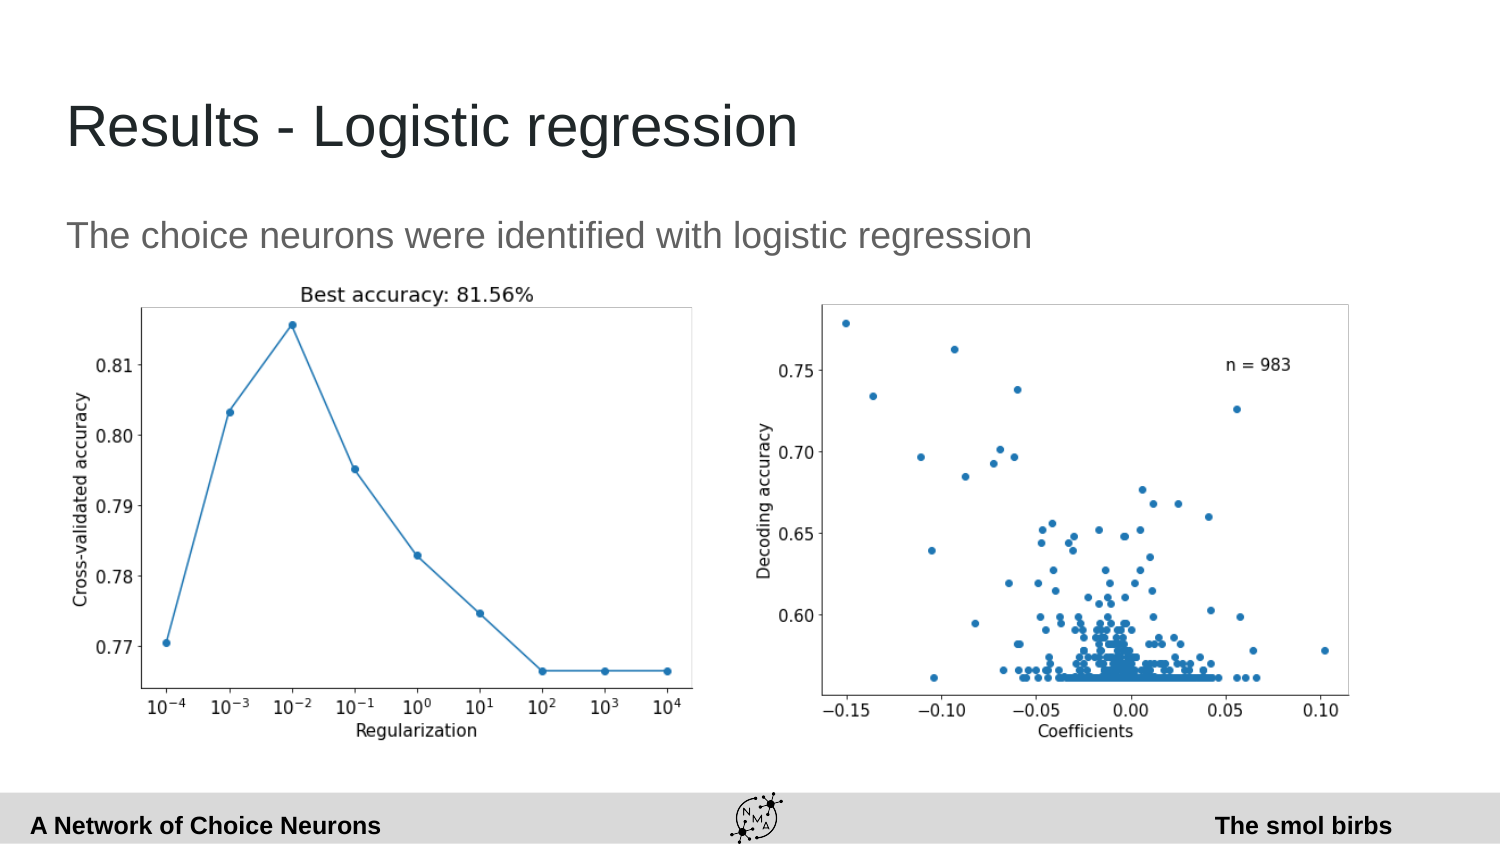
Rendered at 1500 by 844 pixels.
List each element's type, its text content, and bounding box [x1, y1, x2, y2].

picture [66, 277, 700, 747]
title Results - Logistic regression [51, 72, 1449, 167]
list The choice neurons were identified with logistic regression [51, 189, 1449, 750]
picture [749, 298, 1356, 747]
picture [730, 792, 783, 844]
